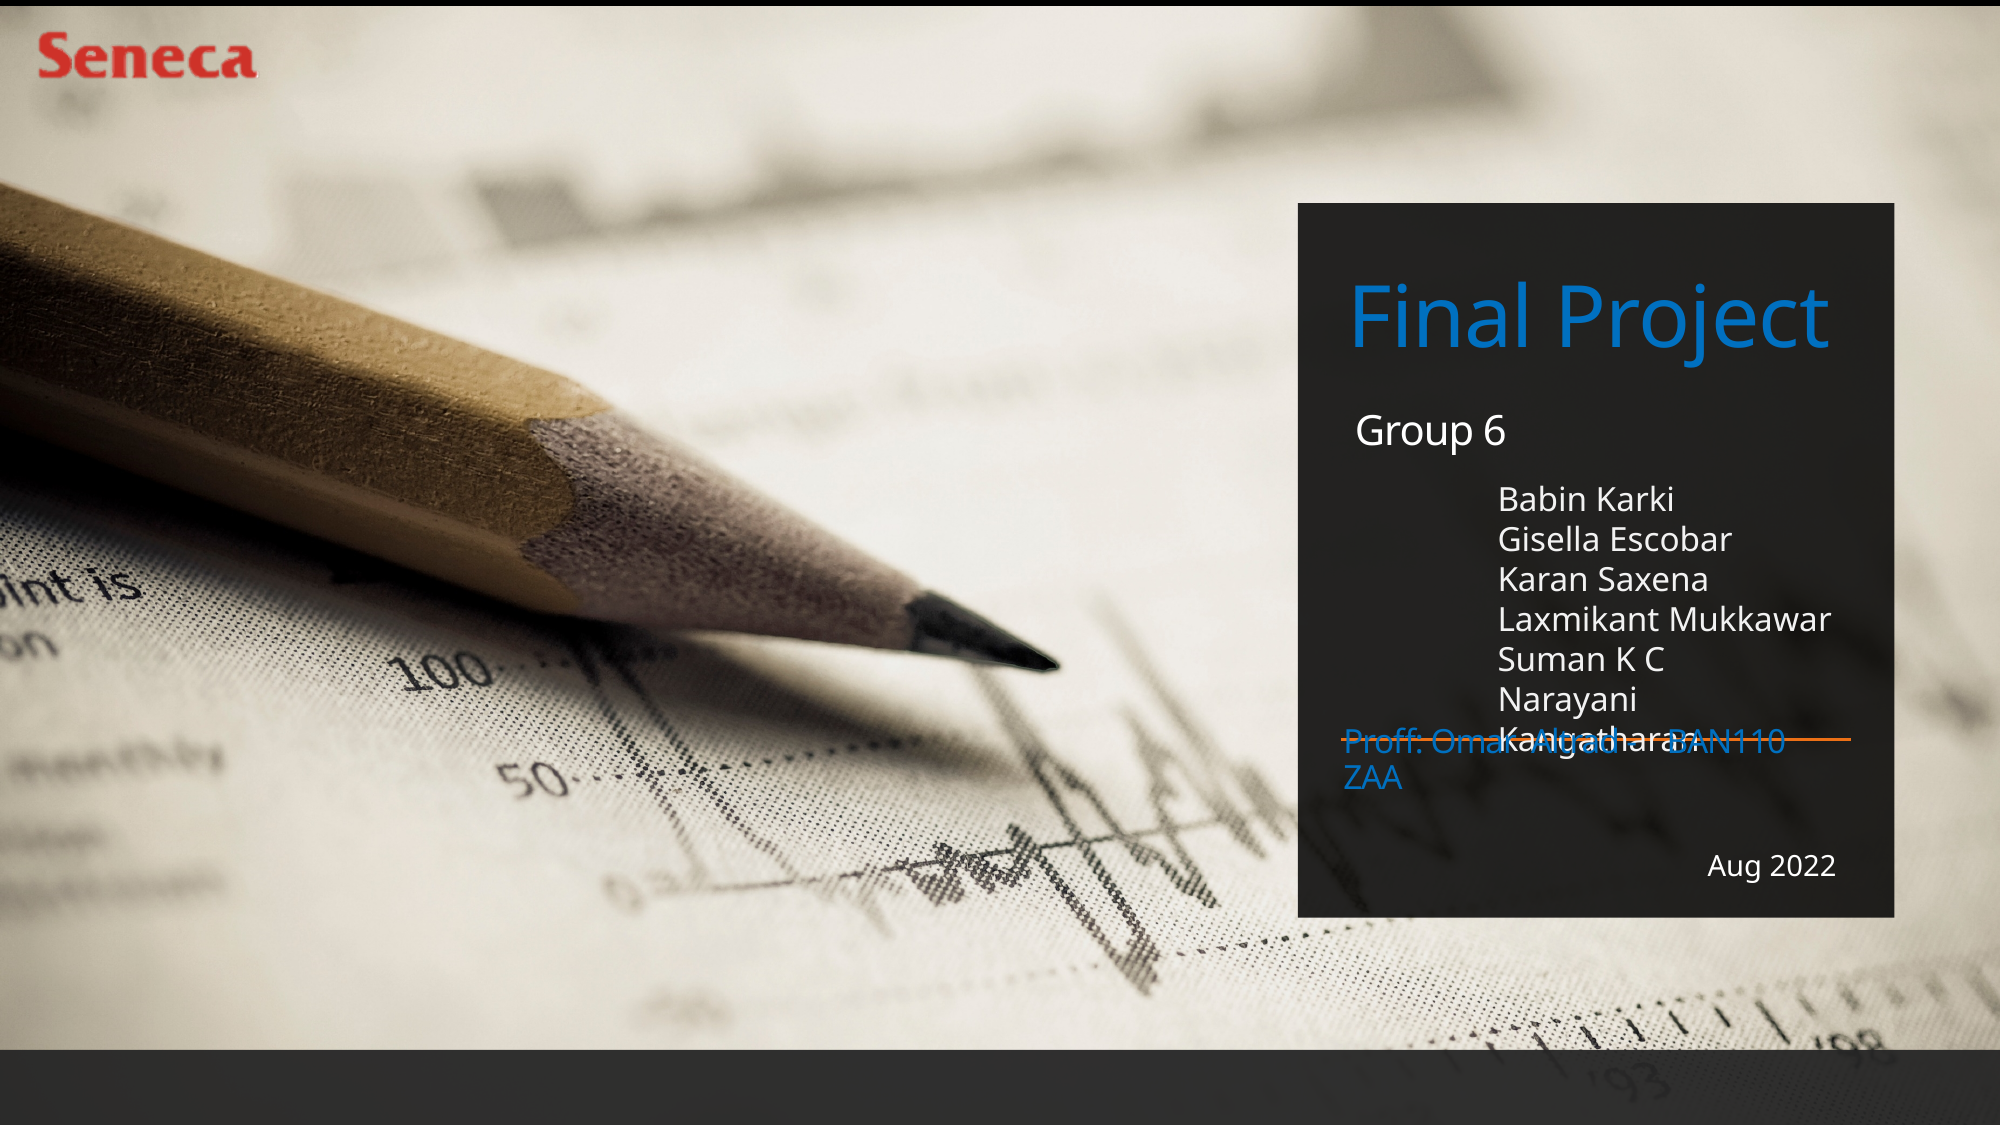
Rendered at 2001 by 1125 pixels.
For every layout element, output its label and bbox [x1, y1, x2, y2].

picture [0, 5, 2000, 1125]
text_box [0, 0, 2000, 4]
